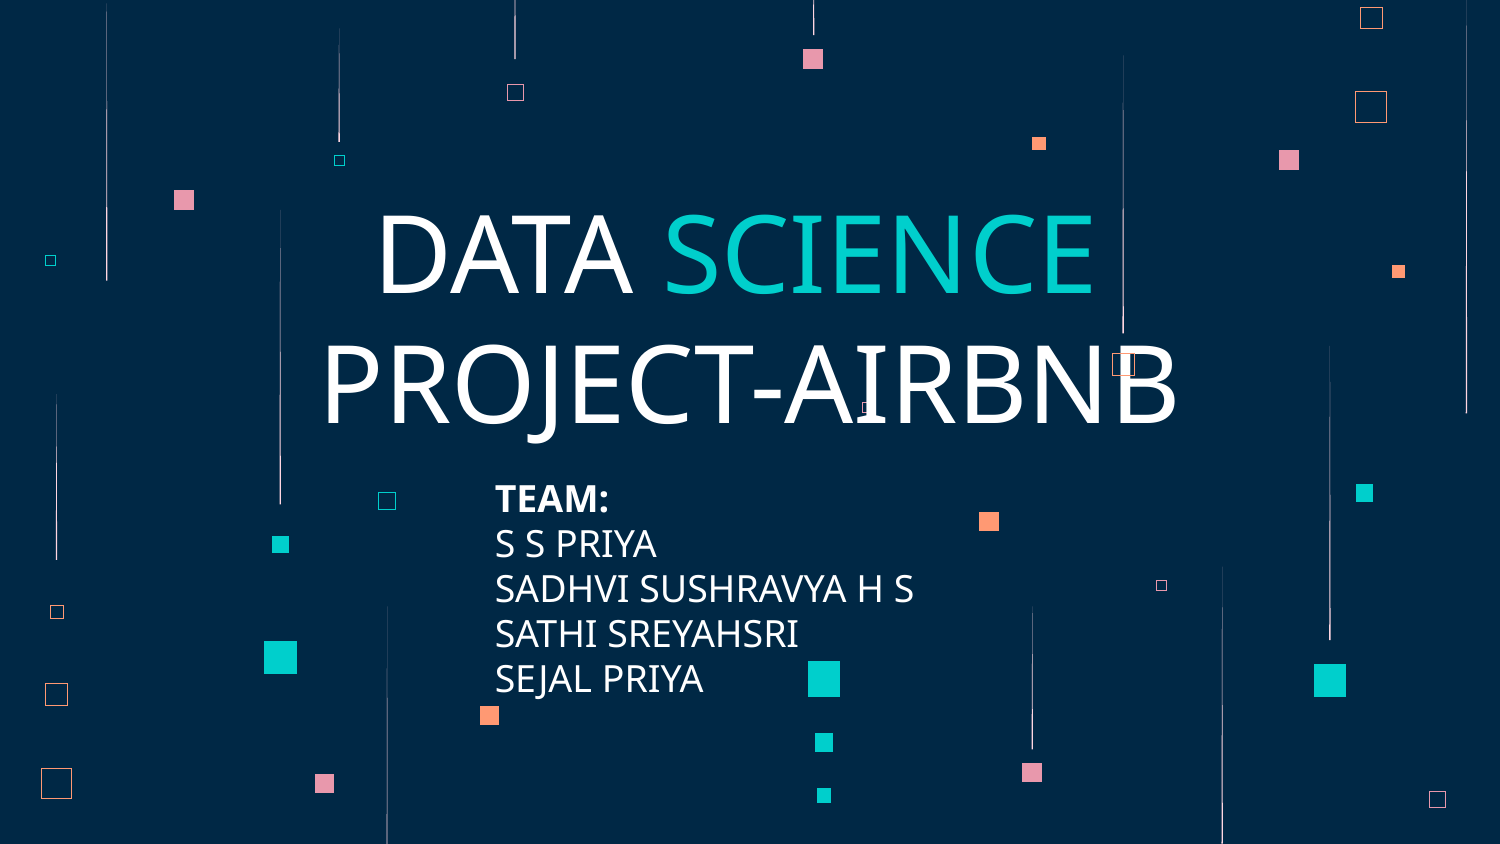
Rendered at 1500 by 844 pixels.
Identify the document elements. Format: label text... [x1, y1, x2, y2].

text_box [979, 511, 999, 532]
subtitle TEAM: S S PRIYA SADHVI SUSHRAVYA H S SATHI SREYAHSRI SEJAL PRIYA [479, 461, 1021, 591]
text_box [1022, 606, 1043, 783]
text_box [1032, 137, 1046, 151]
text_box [1313, 345, 1347, 698]
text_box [807, 660, 841, 804]
text_box [314, 773, 335, 794]
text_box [1111, 55, 1135, 376]
text_box [479, 705, 500, 726]
title DATA SCIENCE PROJECT-AIRBNB [256, 123, 1244, 461]
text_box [263, 209, 297, 675]
